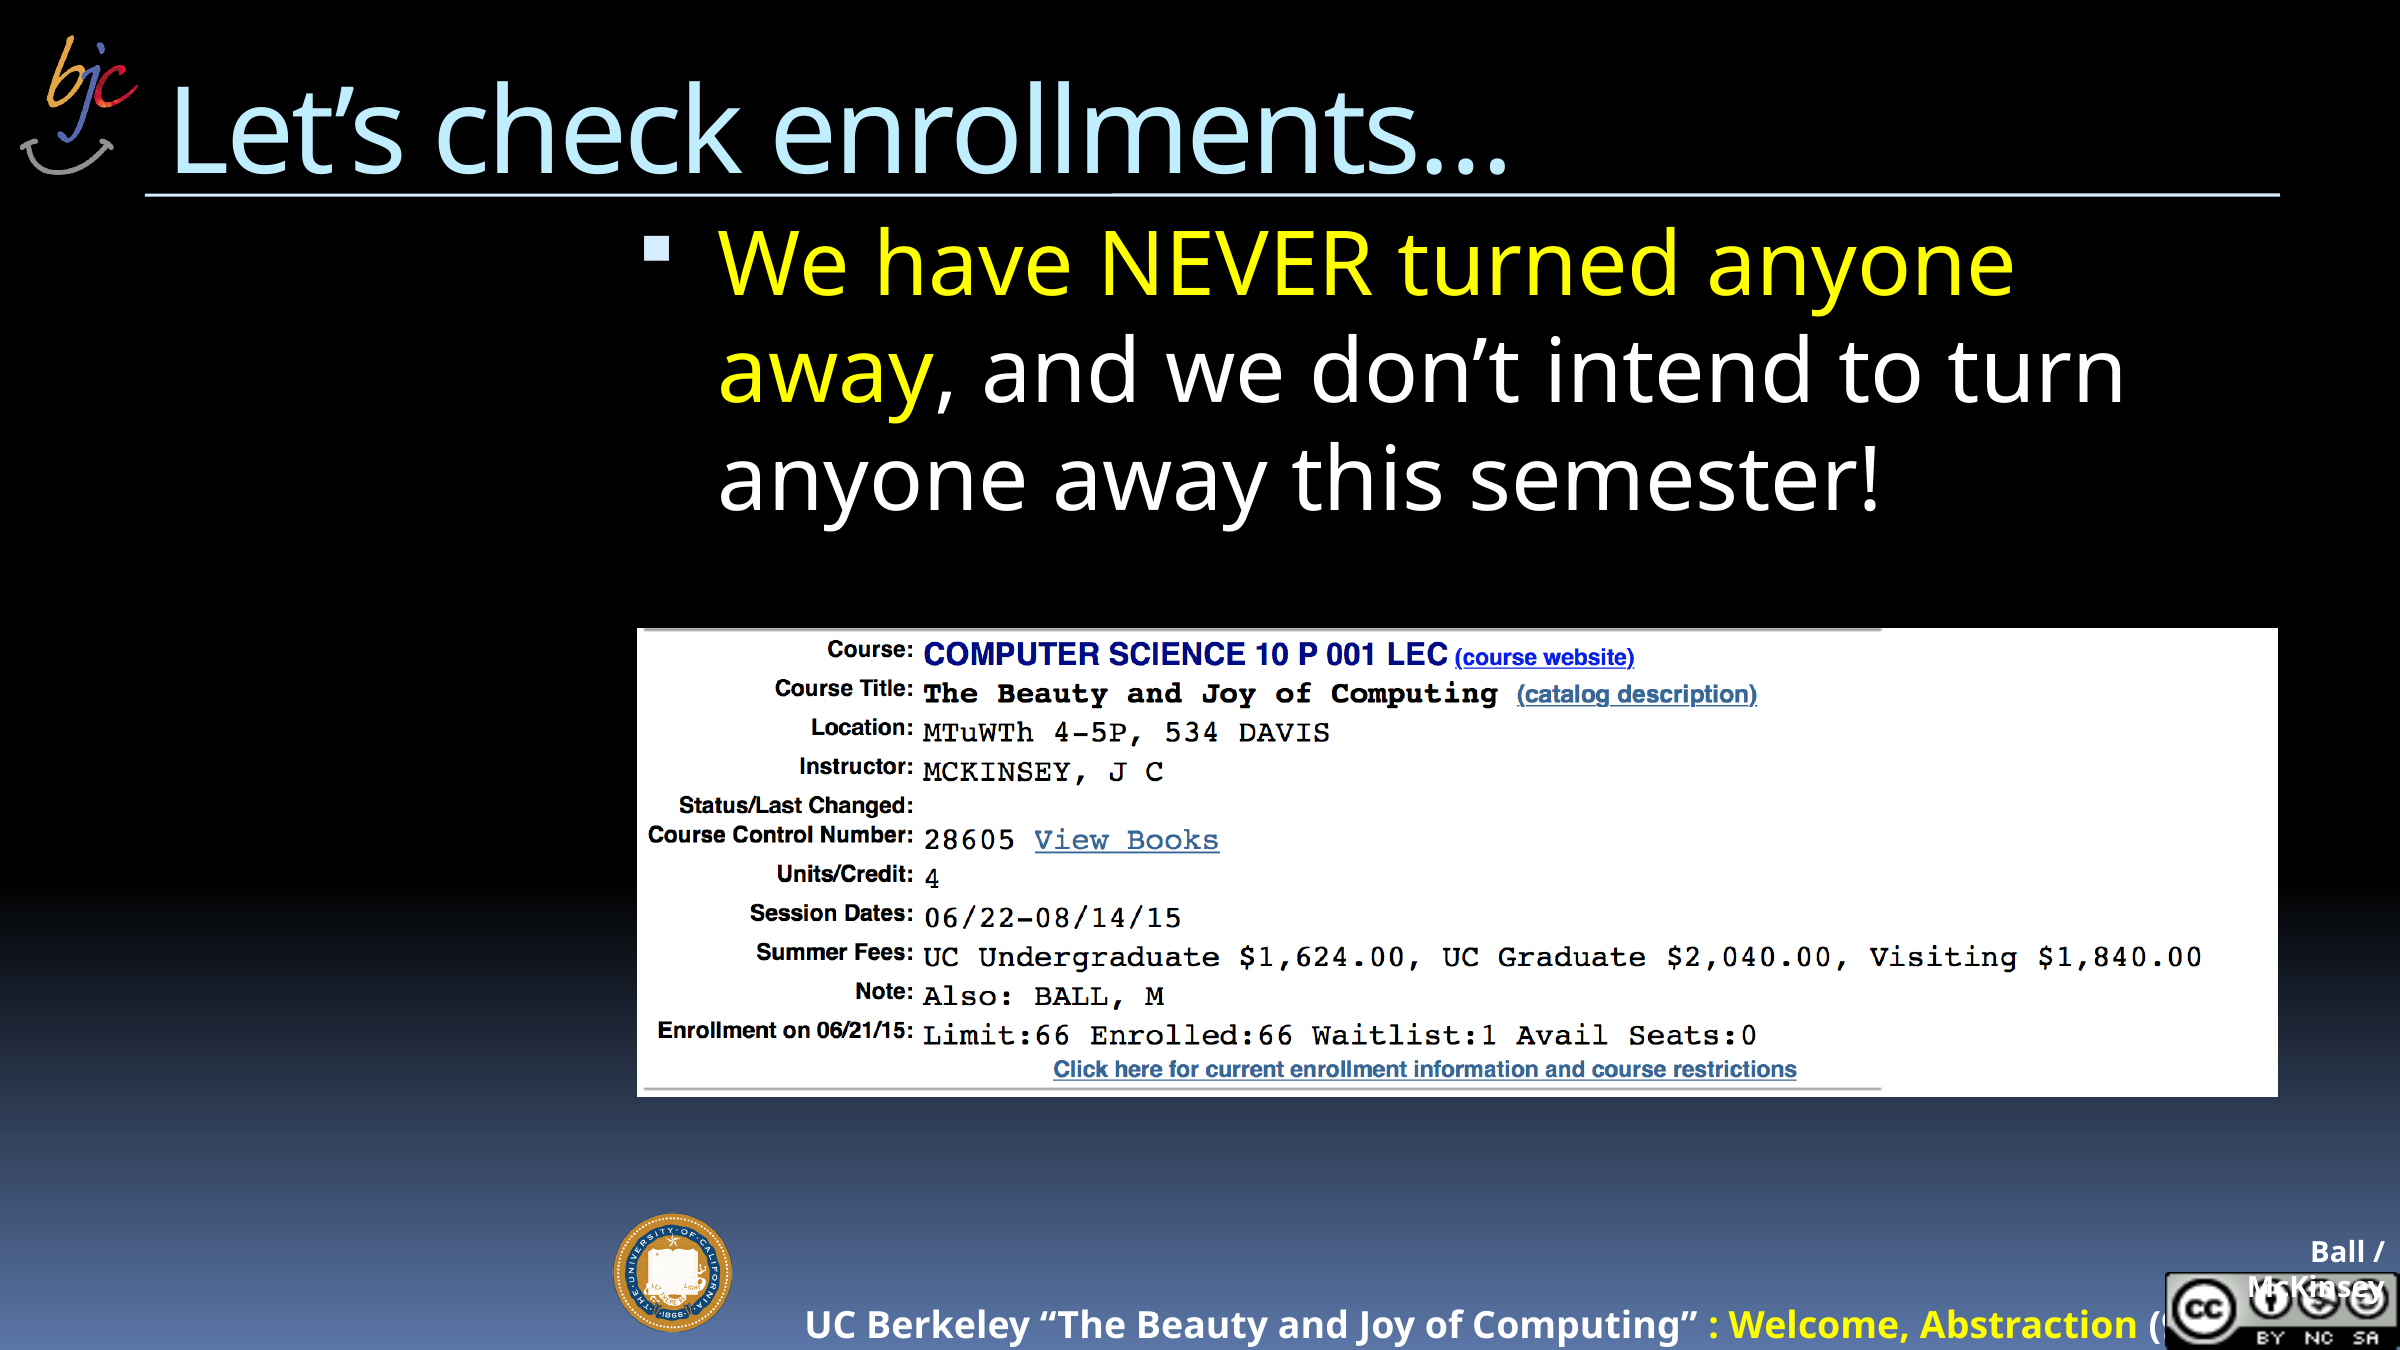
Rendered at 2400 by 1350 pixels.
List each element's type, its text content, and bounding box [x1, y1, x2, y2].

picture [612, 1252, 733, 1333]
title Let’s check enrollments… [144, 41, 2288, 192]
picture [637, 627, 2278, 1098]
picture [19, 35, 138, 175]
picture [2165, 1272, 2400, 1350]
list We have NEVER turned anyone away, and we don’t intend to turn anyone away this semester! [599, 194, 2281, 1252]
